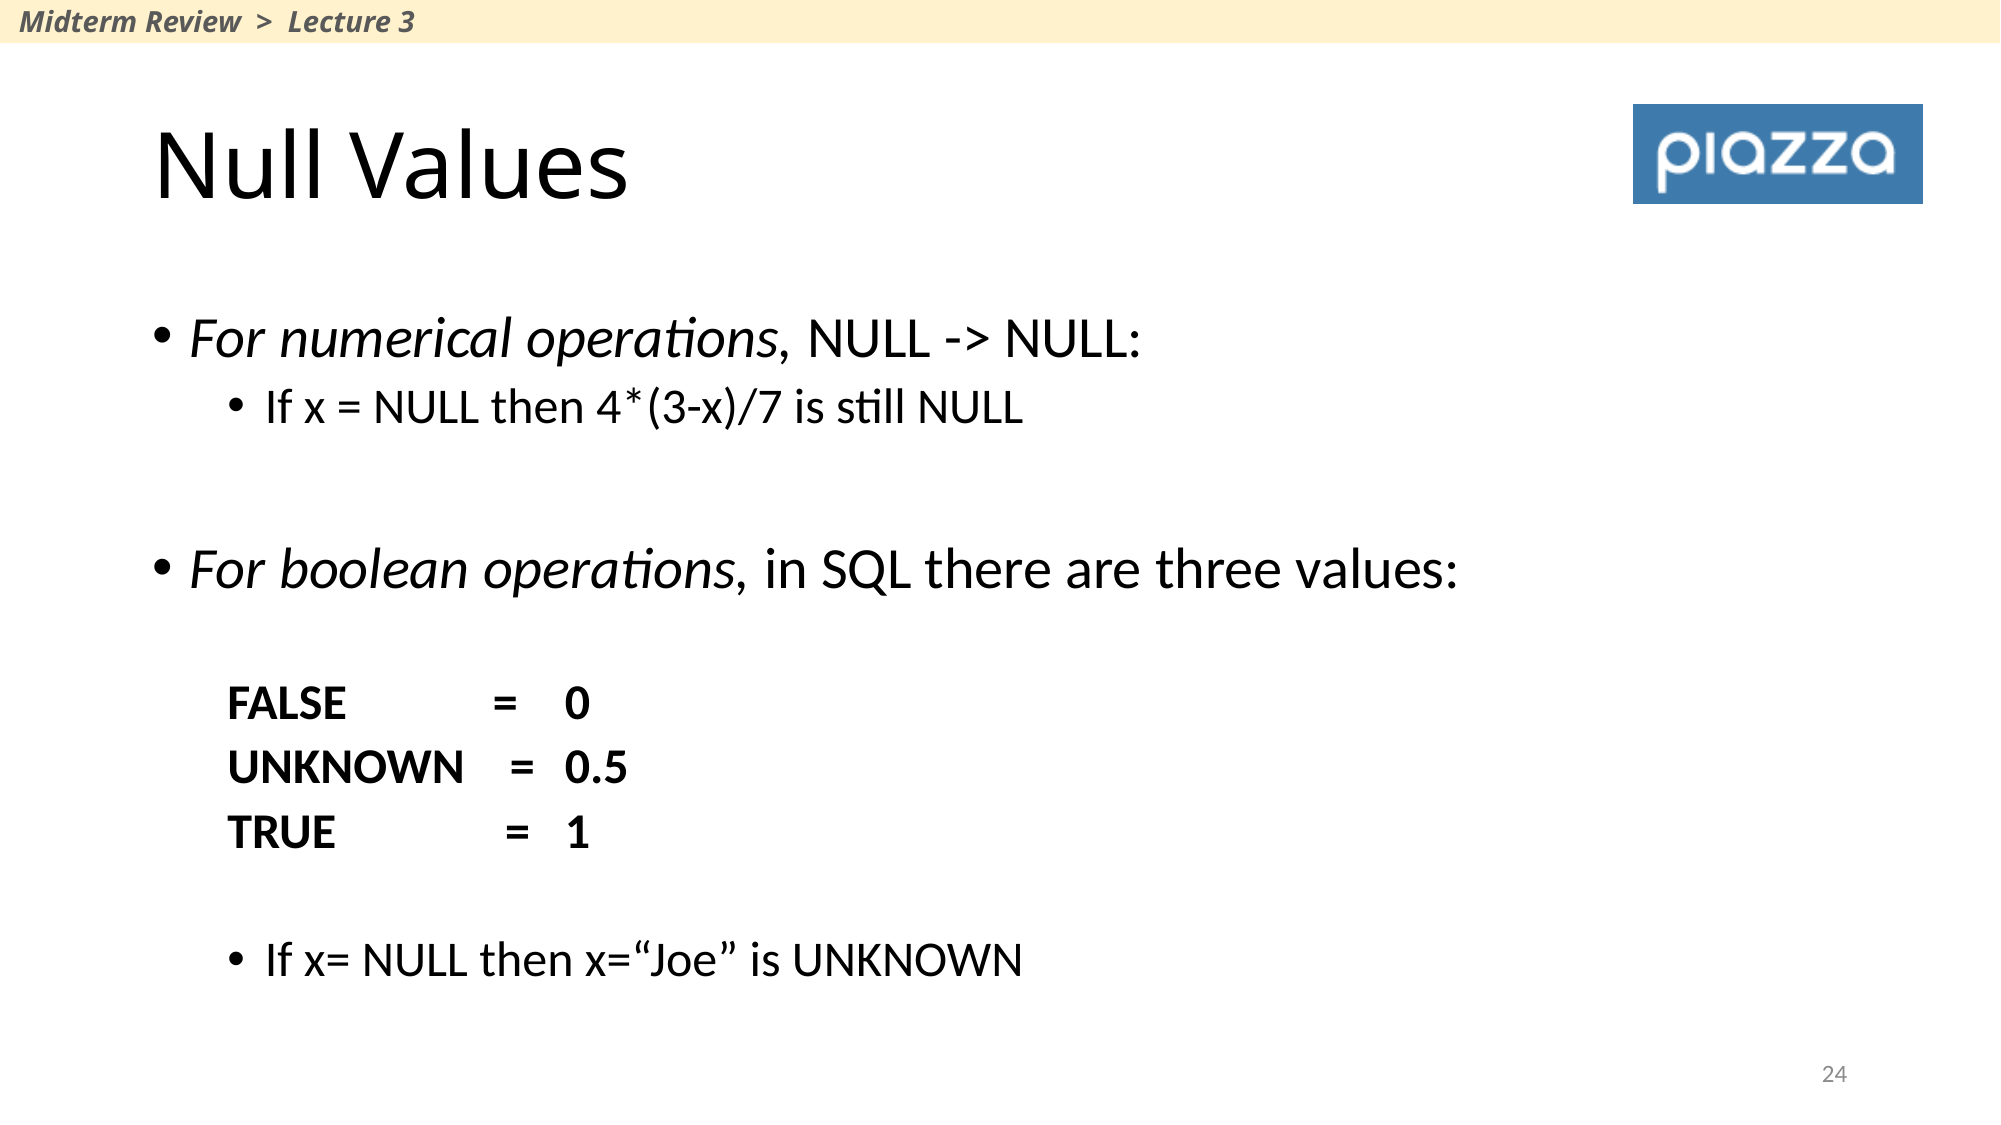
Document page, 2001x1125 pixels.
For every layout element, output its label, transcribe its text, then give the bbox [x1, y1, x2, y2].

picture [1633, 104, 1923, 204]
title Null Values [137, 59, 1863, 278]
slide_number 24 [1412, 1042, 1863, 1103]
list For numerical operations, NULL -> NULL: If x = NULL then 4*(3-x)/7 is still NULL For boolean operations, in SQL there are three values: FALSE = 0 UNKNOWN = 0.5 TRUE = 1 If x= NULL then x=“Joe” is UNKNOWN [137, 299, 1863, 1014]
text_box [0, 0, 2000, 47]
